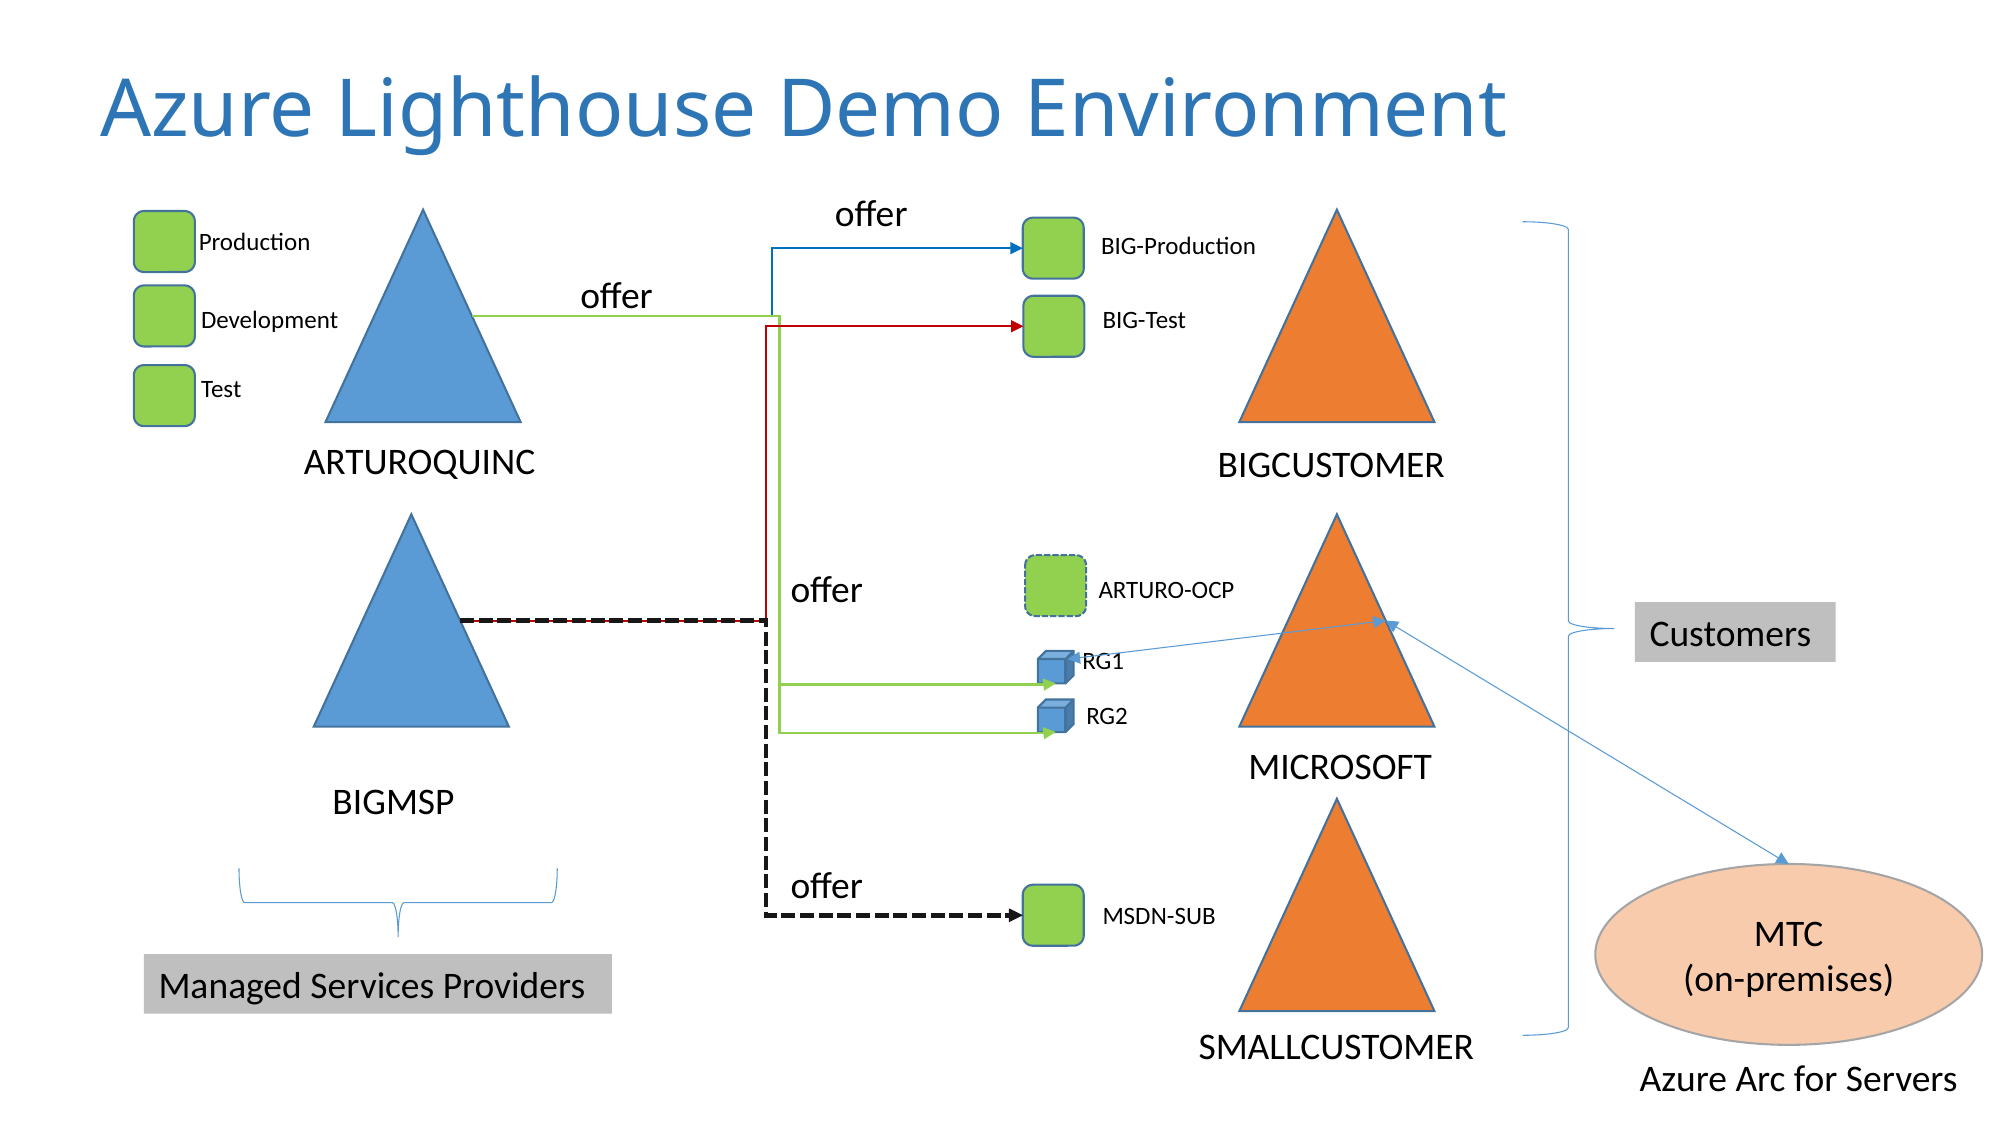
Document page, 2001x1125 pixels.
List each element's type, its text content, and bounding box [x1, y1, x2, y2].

text_box [1036, 698, 1071, 734]
text_box Test [186, 365, 340, 410]
text_box [1038, 649, 1069, 685]
text_box MTC (on-premises) [1594, 862, 1984, 1046]
text_box BIGCUSTOMER [1202, 432, 1472, 492]
text_box [132, 364, 196, 428]
text_box [238, 868, 460, 938]
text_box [471, 248, 1023, 315]
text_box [1385, 620, 1789, 865]
text_box [1021, 216, 1085, 280]
text_box BIGMSP [317, 769, 460, 830]
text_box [1067, 620, 1386, 660]
text_box [312, 511, 460, 728]
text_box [471, 315, 1038, 720]
text_box [1043, 652, 1067, 657]
title Azure Lighthouse Demo Environment [85, 58, 1873, 162]
text_box [1038, 554, 1088, 618]
text_box [1237, 660, 1385, 728]
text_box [460, 620, 1023, 916]
text_box MICROSOFT [1233, 734, 1385, 795]
text_box RG2 [1071, 692, 1183, 737]
text_box [1237, 796, 1437, 1013]
text_box BIG-Test [1087, 295, 1241, 341]
text_box [1023, 294, 1086, 358]
text_box [1042, 701, 1069, 706]
text_box Customers [1634, 602, 1836, 662]
text_box Development [186, 295, 361, 341]
text_box offer [820, 181, 953, 242]
text_box Managed Services Providers [143, 954, 612, 1014]
text_box RG1 [1067, 660, 1179, 682]
text_box [1287, 511, 1387, 620]
text_box BIG-Production [1086, 221, 1282, 267]
text_box [1522, 865, 1569, 1036]
text_box [1237, 207, 1437, 424]
text_box [132, 284, 196, 348]
text_box ARTUROQUINC [289, 429, 460, 490]
text_box ARTURO-OCP [1083, 566, 1260, 612]
text_box Azure Arc for Servers [1624, 1046, 1983, 1107]
text_box MSDN-SUB [1087, 892, 1241, 938]
text_box [1021, 883, 1085, 947]
text_box Production [183, 218, 337, 263]
text_box [132, 209, 196, 274]
text_box [1522, 221, 1569, 620]
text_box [460, 326, 1024, 621]
text_box [323, 207, 471, 424]
text_box SMALLCUSTOMER [1183, 1014, 1523, 1075]
